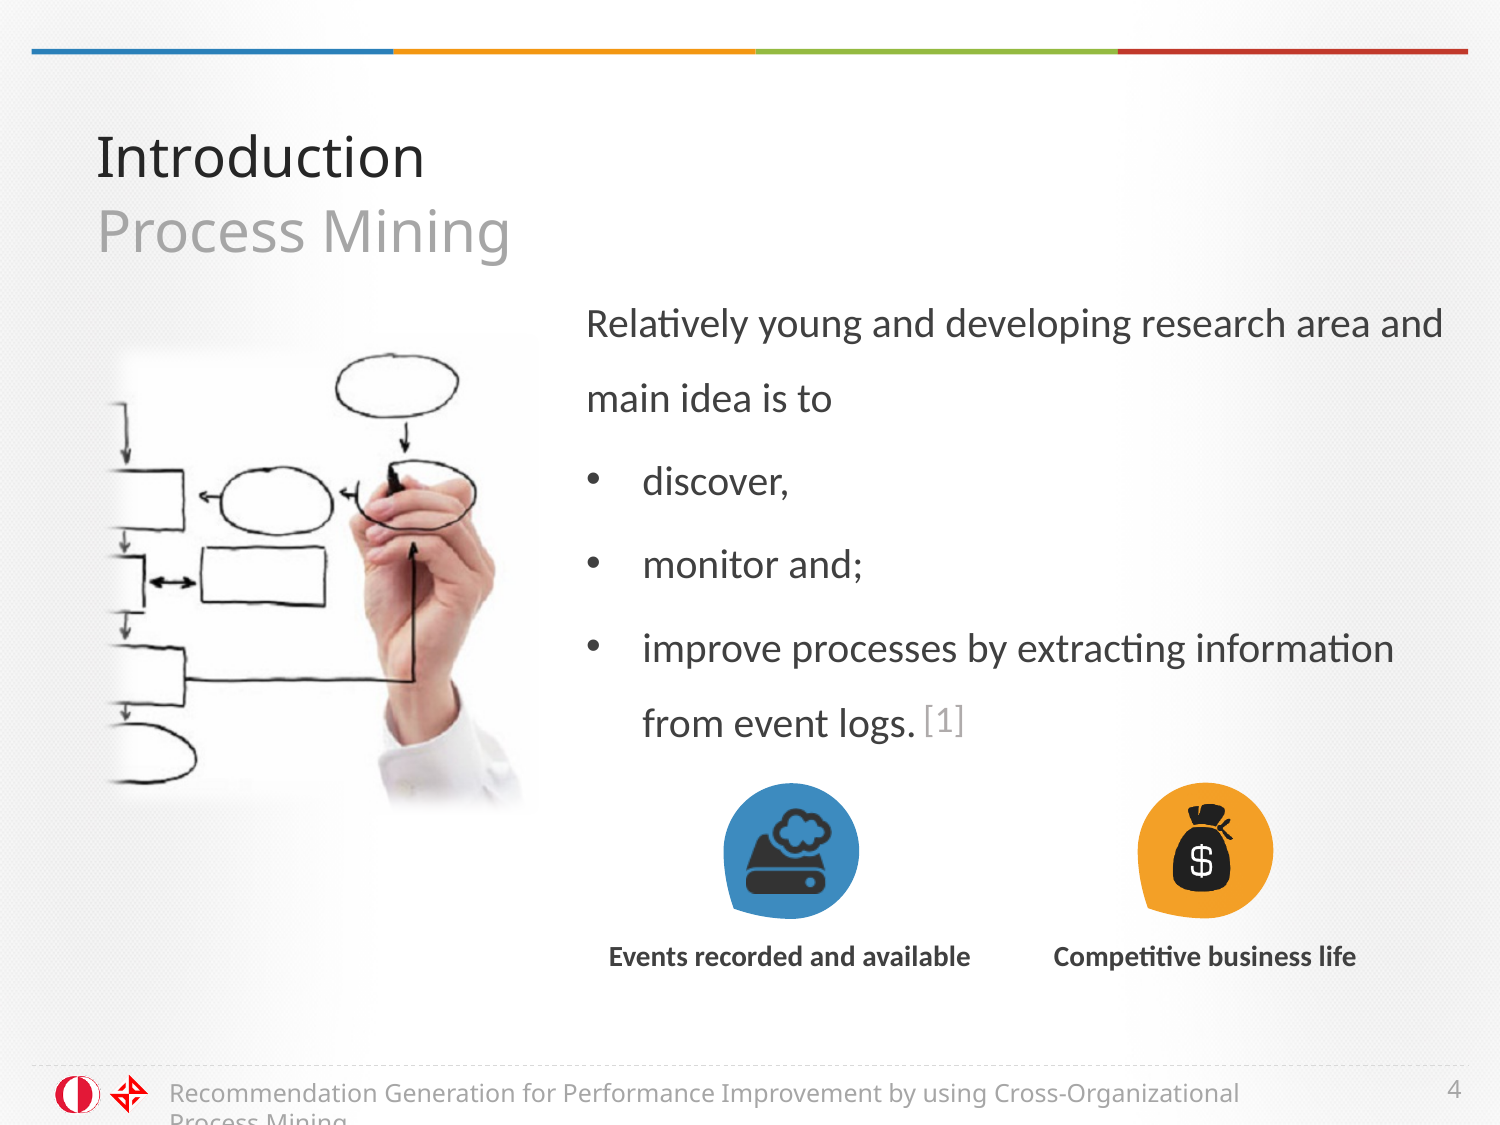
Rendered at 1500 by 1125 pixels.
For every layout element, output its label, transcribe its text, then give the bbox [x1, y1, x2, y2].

text_box Process Mining [81, 186, 1249, 272]
picture [272, 1116, 281, 1125]
picture [0, 0, 1500, 1125]
text_box Introduction [81, 114, 1500, 197]
text_box [1] [908, 687, 1023, 748]
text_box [997, 782, 1414, 981]
picture [174, 1116, 181, 1123]
text_box Relatively young and developing research area and main idea is to discover, monitor and; improve processes by extracting information from event logs. [574, 264, 1467, 756]
picture [179, 1116, 267, 1125]
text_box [31, 1065, 1477, 1116]
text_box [31, 48, 1469, 55]
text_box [582, 783, 997, 981]
